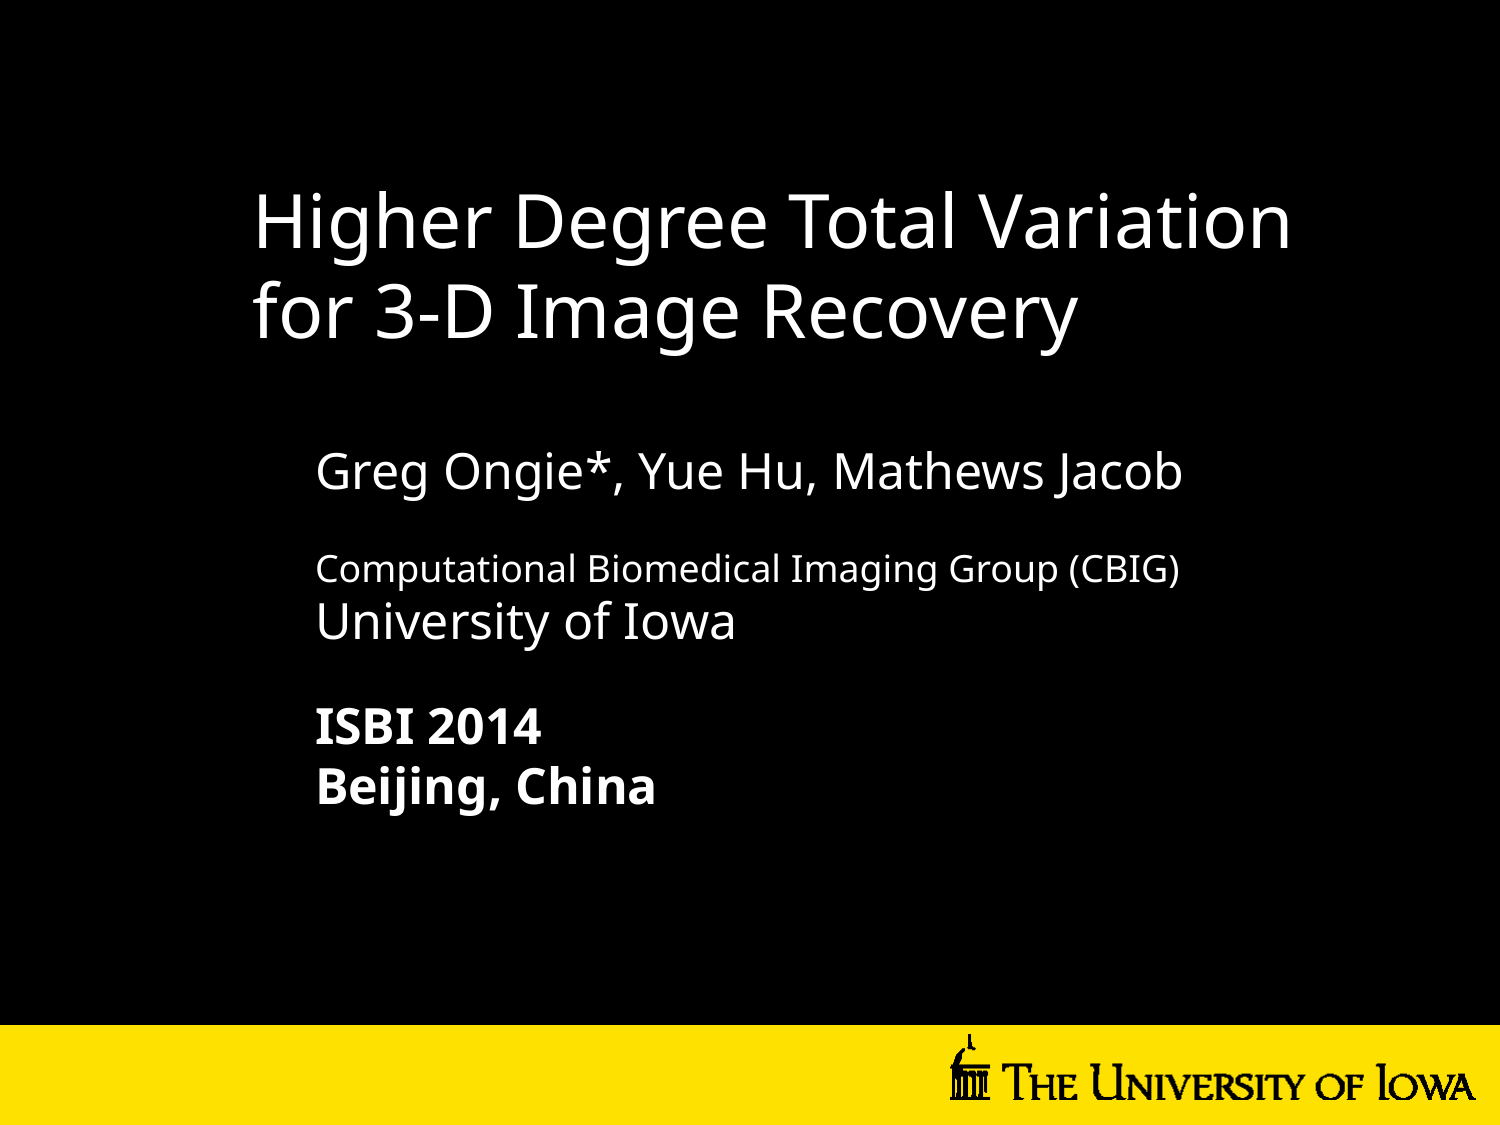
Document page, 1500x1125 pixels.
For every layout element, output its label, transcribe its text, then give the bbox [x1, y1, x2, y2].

picture [949, 1033, 1476, 1101]
subtitle Greg Ongie*, Yue Hu, Mathews Jacob Computational Biomedical Imaging Group (CBIG) University of Iowa ISBI 2014 Beijing, China [300, 425, 1500, 800]
text_box [0, 1023, 1500, 1125]
title Higher Degree Total Variation for 3-D Image Recovery [237, 162, 1375, 369]
